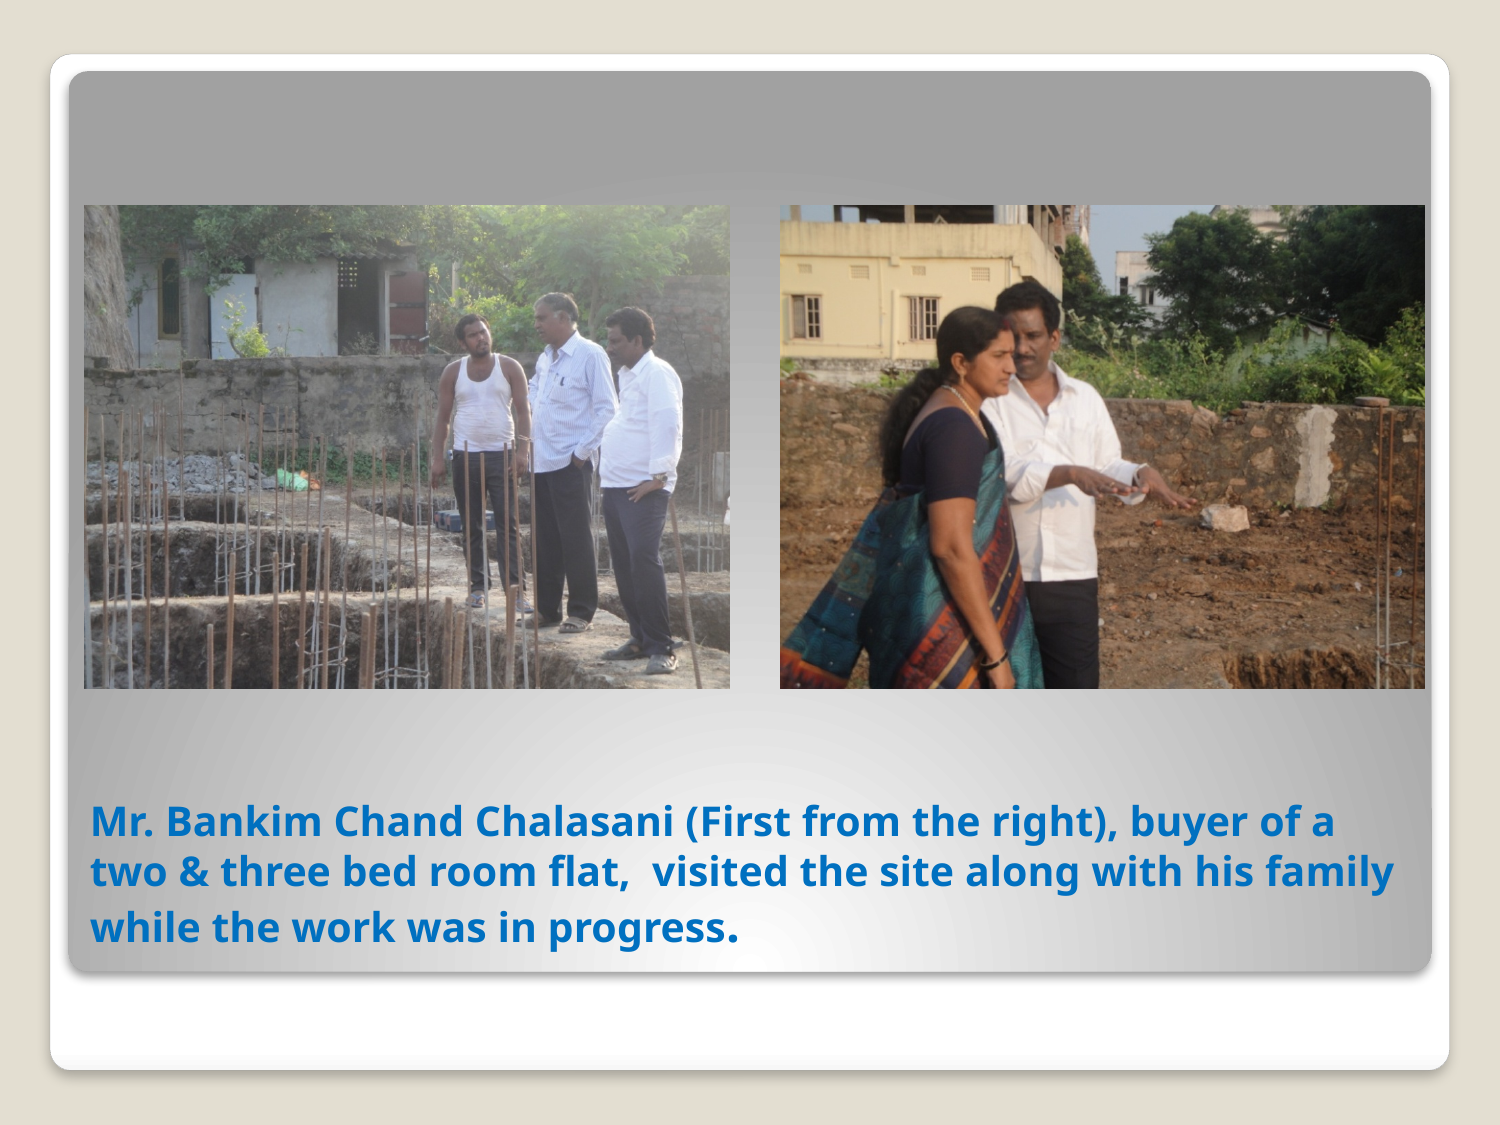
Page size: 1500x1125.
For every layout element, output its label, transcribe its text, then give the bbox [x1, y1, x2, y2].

title Mr. Bankim Chand Chalasani (First from the right), buyer of a two & three bed room flat, visited the site along with his family while the work was in progress. [75, 787, 1418, 960]
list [84, 204, 730, 690]
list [779, 204, 1426, 690]
